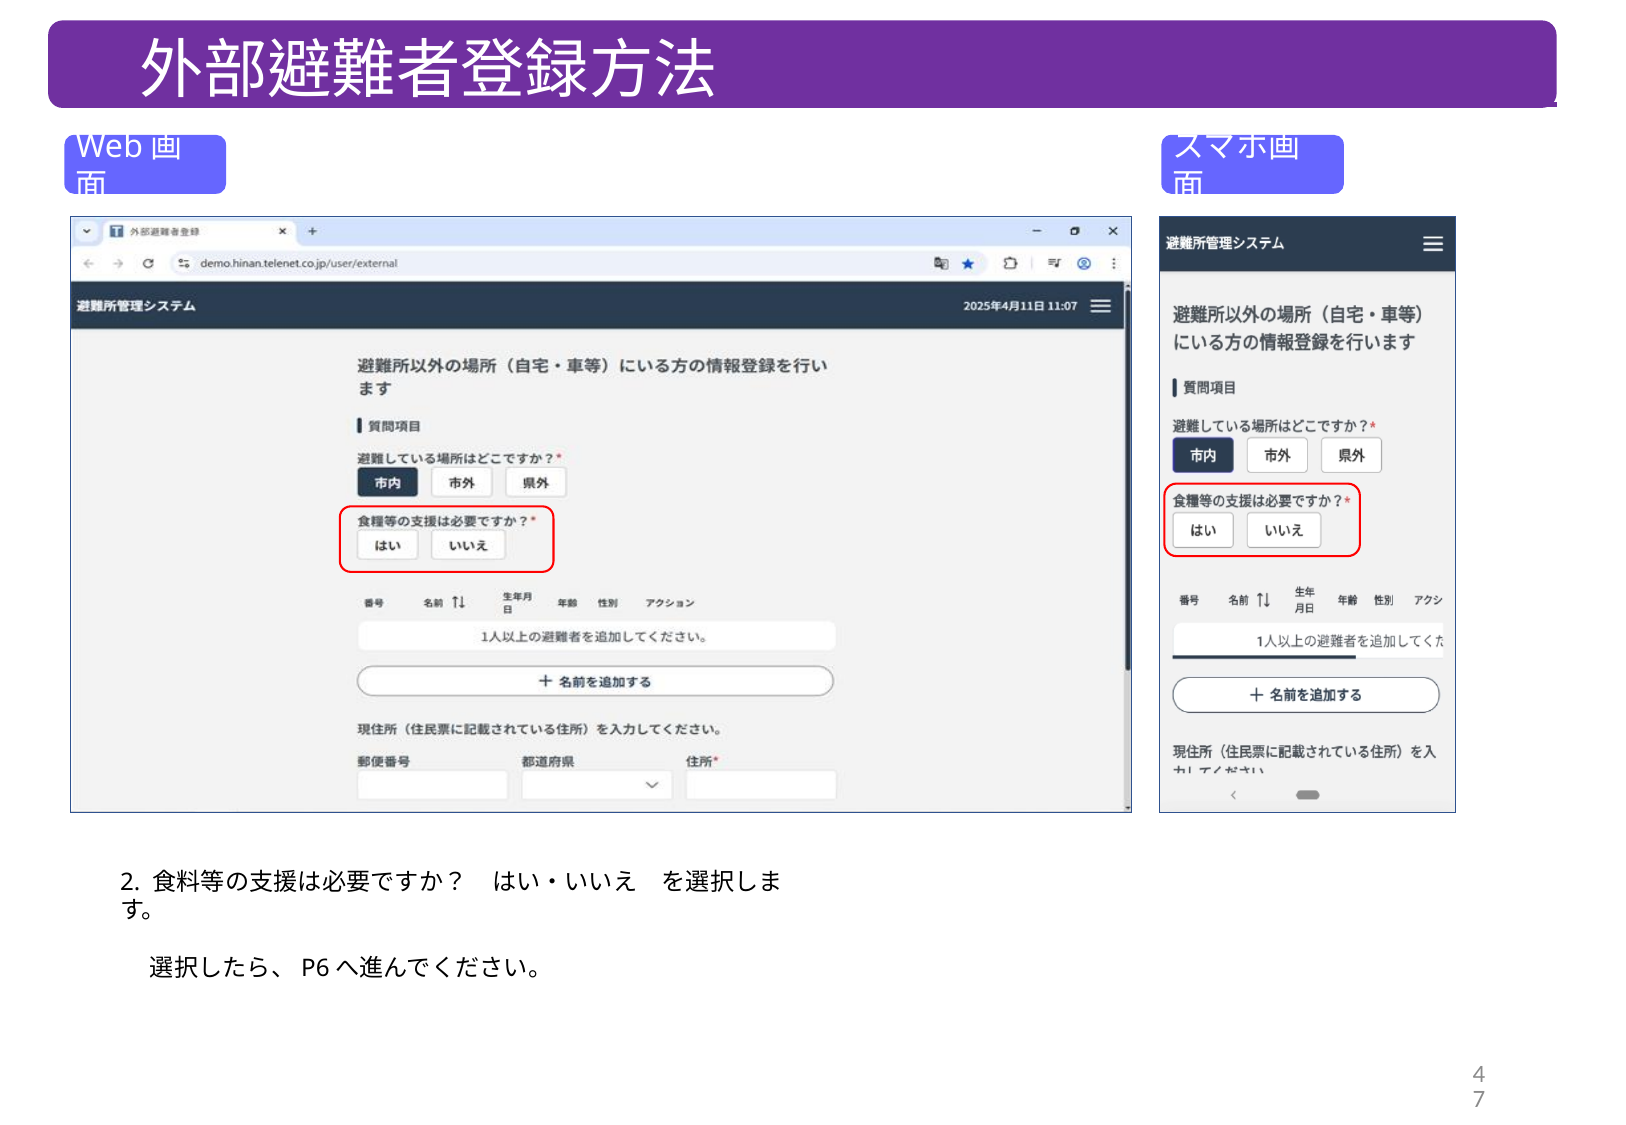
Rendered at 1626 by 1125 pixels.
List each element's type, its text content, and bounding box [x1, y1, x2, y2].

picture [1159, 215, 1456, 813]
title 外部避難者登録方法 [123, 35, 1502, 107]
text_box Web画面 [64, 134, 227, 194]
slide_number 46 [1457, 738, 1501, 1125]
picture [70, 215, 1132, 813]
text_box 2. 食料等の支援は必要ですか？ はい・いいえ を選択します。 選択したら、P6へ進んでください。 [98, 851, 850, 967]
text_box スマホ画面 [1161, 134, 1344, 194]
